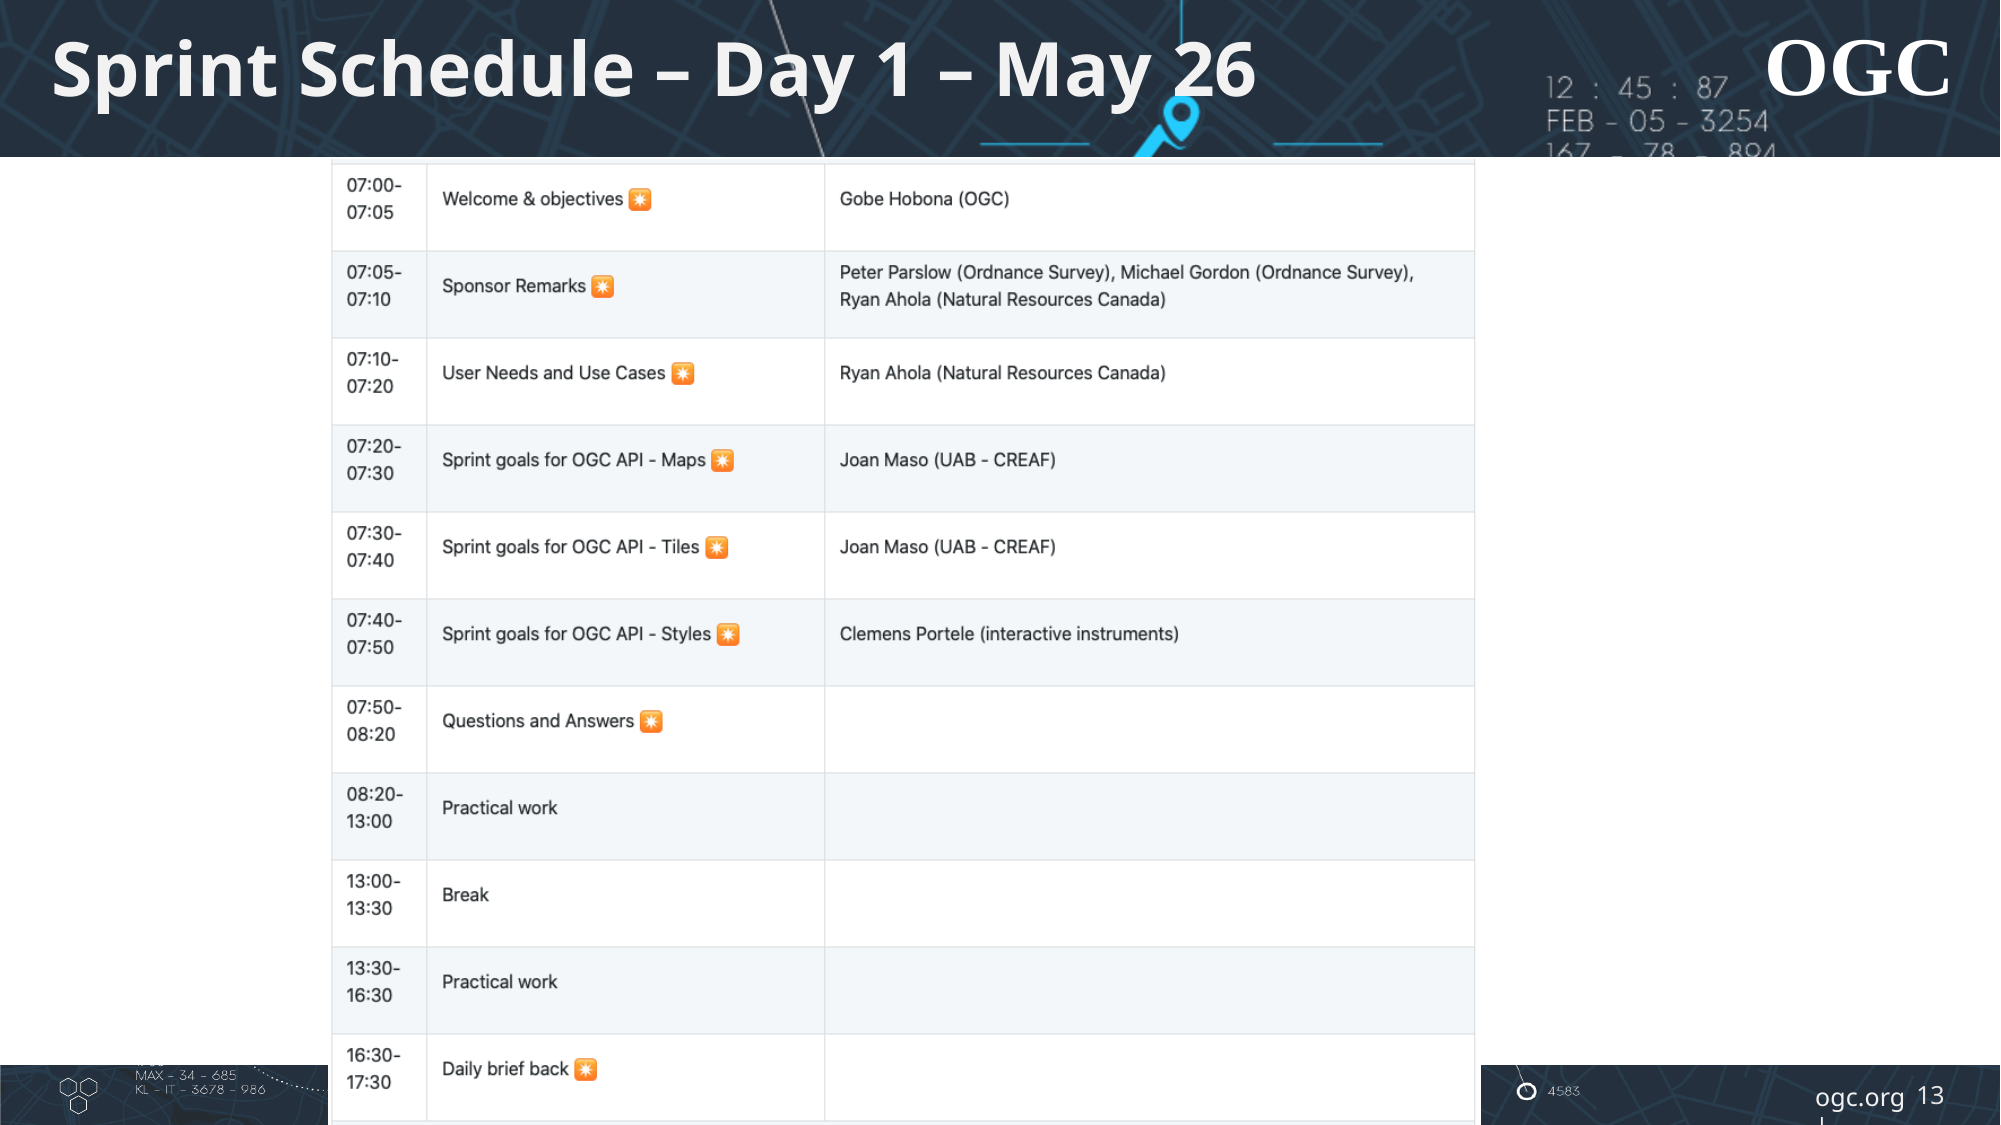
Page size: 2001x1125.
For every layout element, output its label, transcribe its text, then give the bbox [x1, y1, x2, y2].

title Sprint Schedule – Day 1 – May 26 [36, 9, 1762, 135]
picture [328, 159, 1481, 1125]
picture [51, 1069, 106, 1123]
slide_number 13 [1772, 1073, 1960, 1121]
